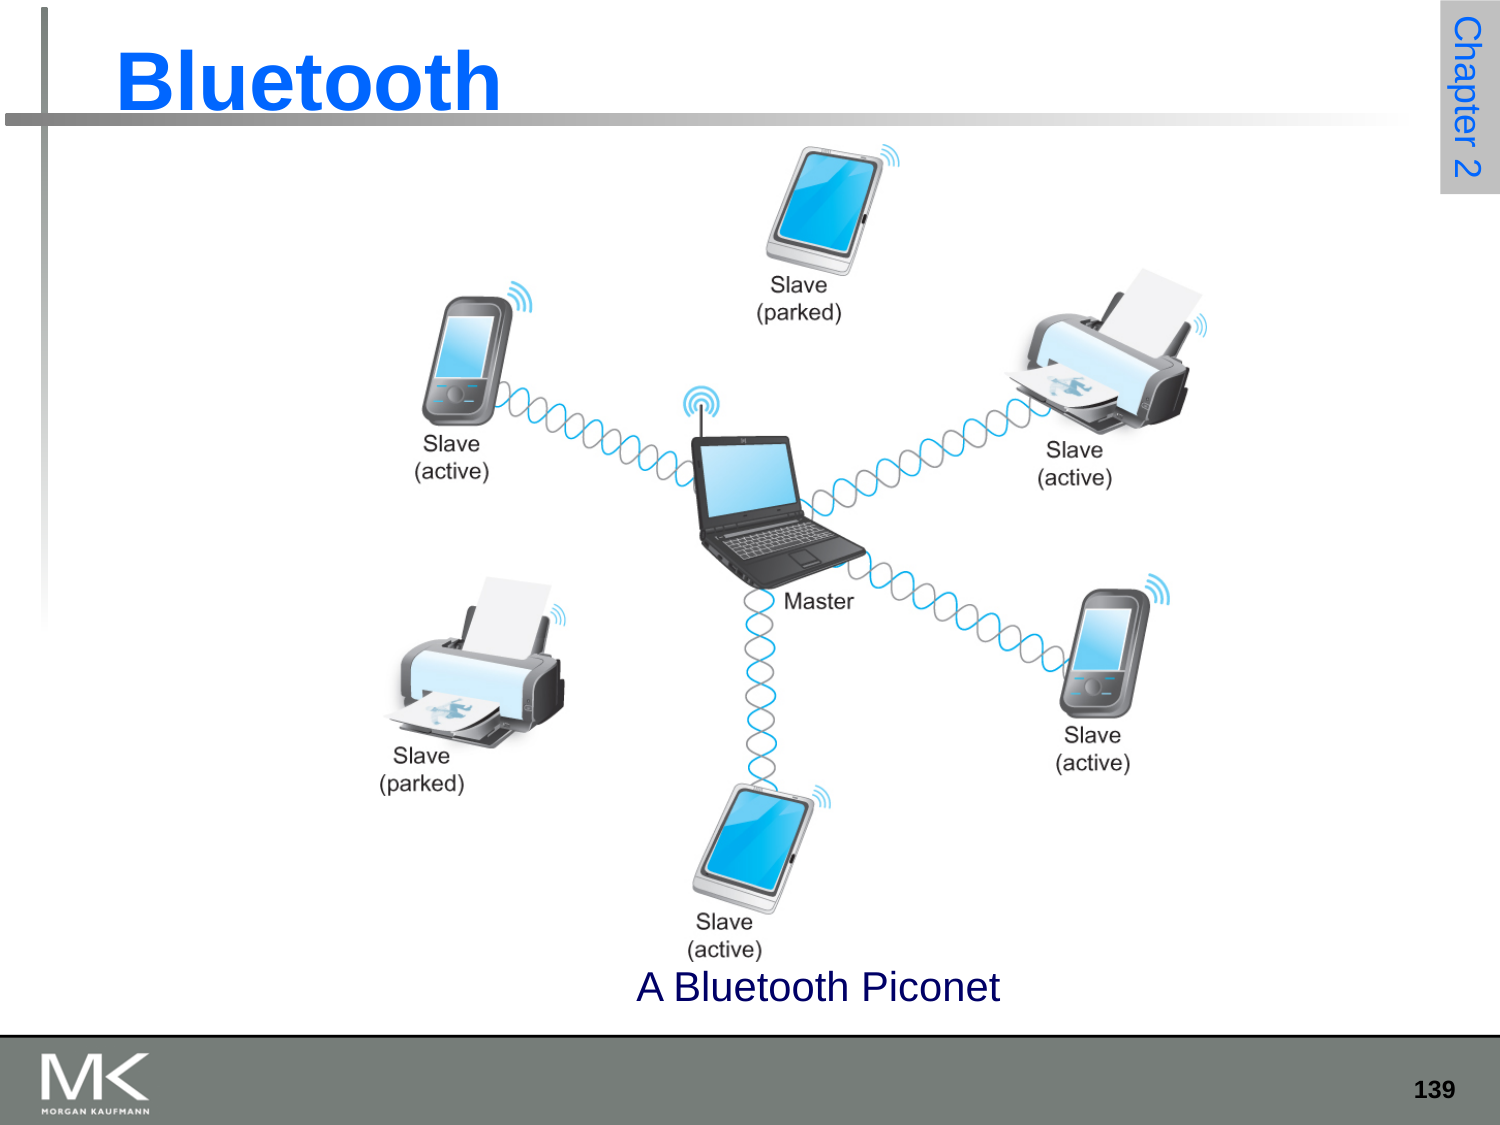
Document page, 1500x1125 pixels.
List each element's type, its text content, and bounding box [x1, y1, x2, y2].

text_box A Bluetooth Piconet [621, 971, 1016, 1018]
picture [29, 1046, 160, 1123]
title Bluetooth [100, 19, 1459, 135]
picture [379, 144, 1207, 963]
